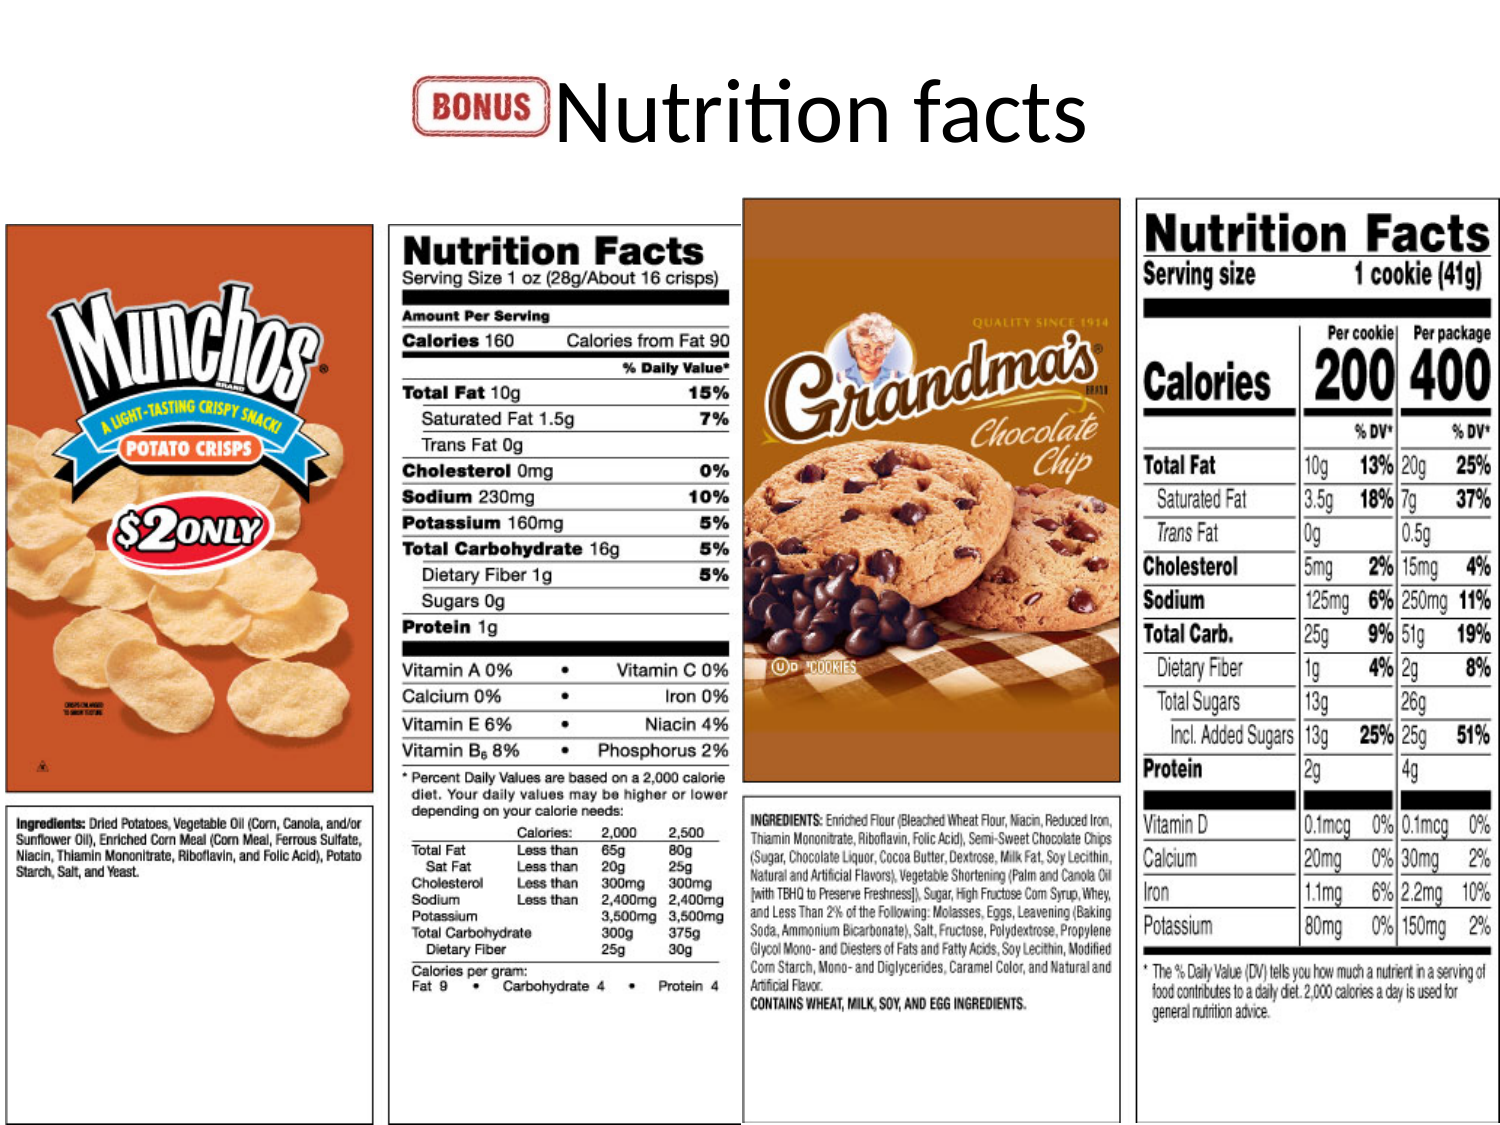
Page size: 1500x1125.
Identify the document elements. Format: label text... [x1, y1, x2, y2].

picture [742, 197, 1500, 1123]
title Nutrition facts [75, 12, 1425, 200]
picture [4, 224, 741, 1125]
picture [410, 74, 554, 139]
